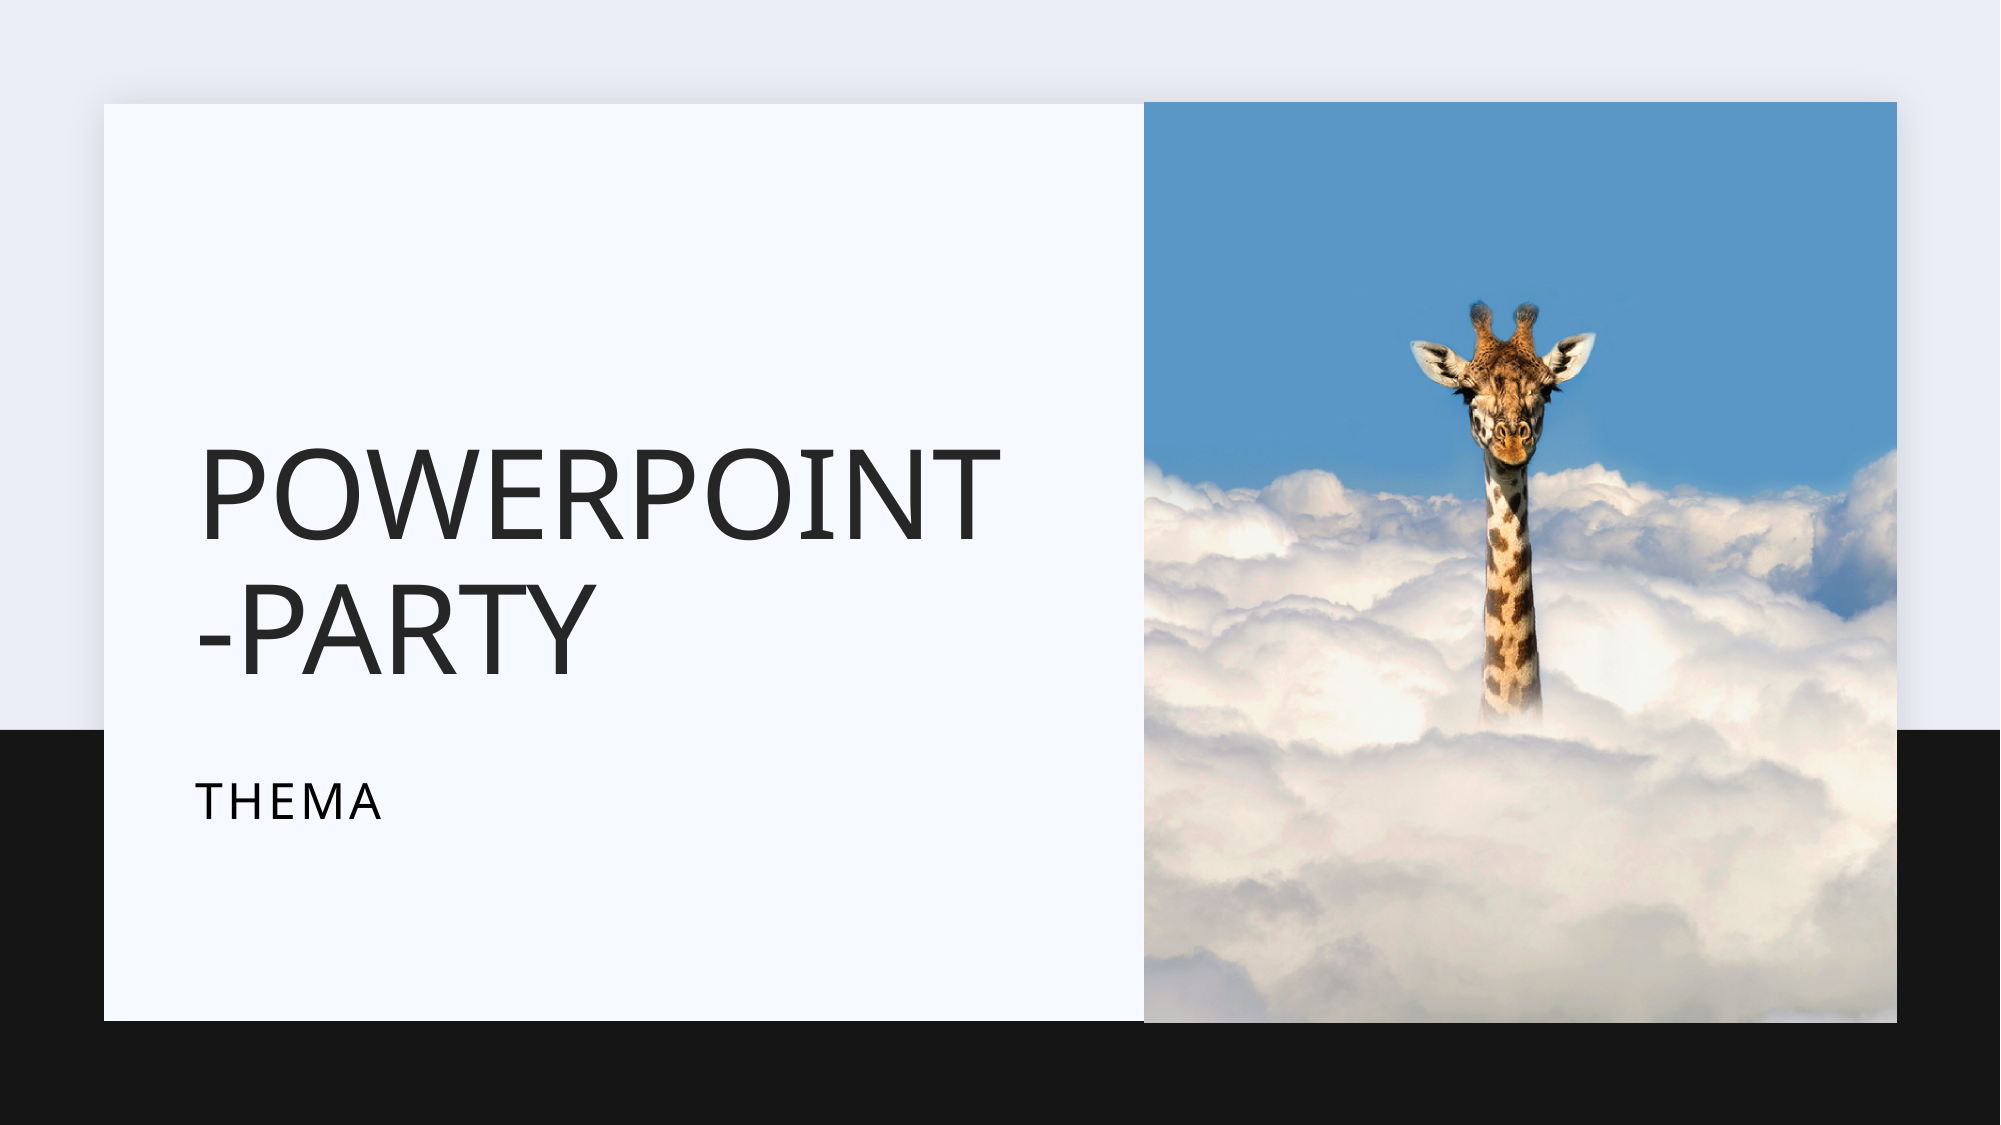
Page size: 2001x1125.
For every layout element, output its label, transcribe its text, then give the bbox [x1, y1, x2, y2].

title PowerPoint-Party [180, 124, 1049, 710]
subtitle Thema [180, 761, 1140, 950]
picture [1143, 102, 1898, 1023]
